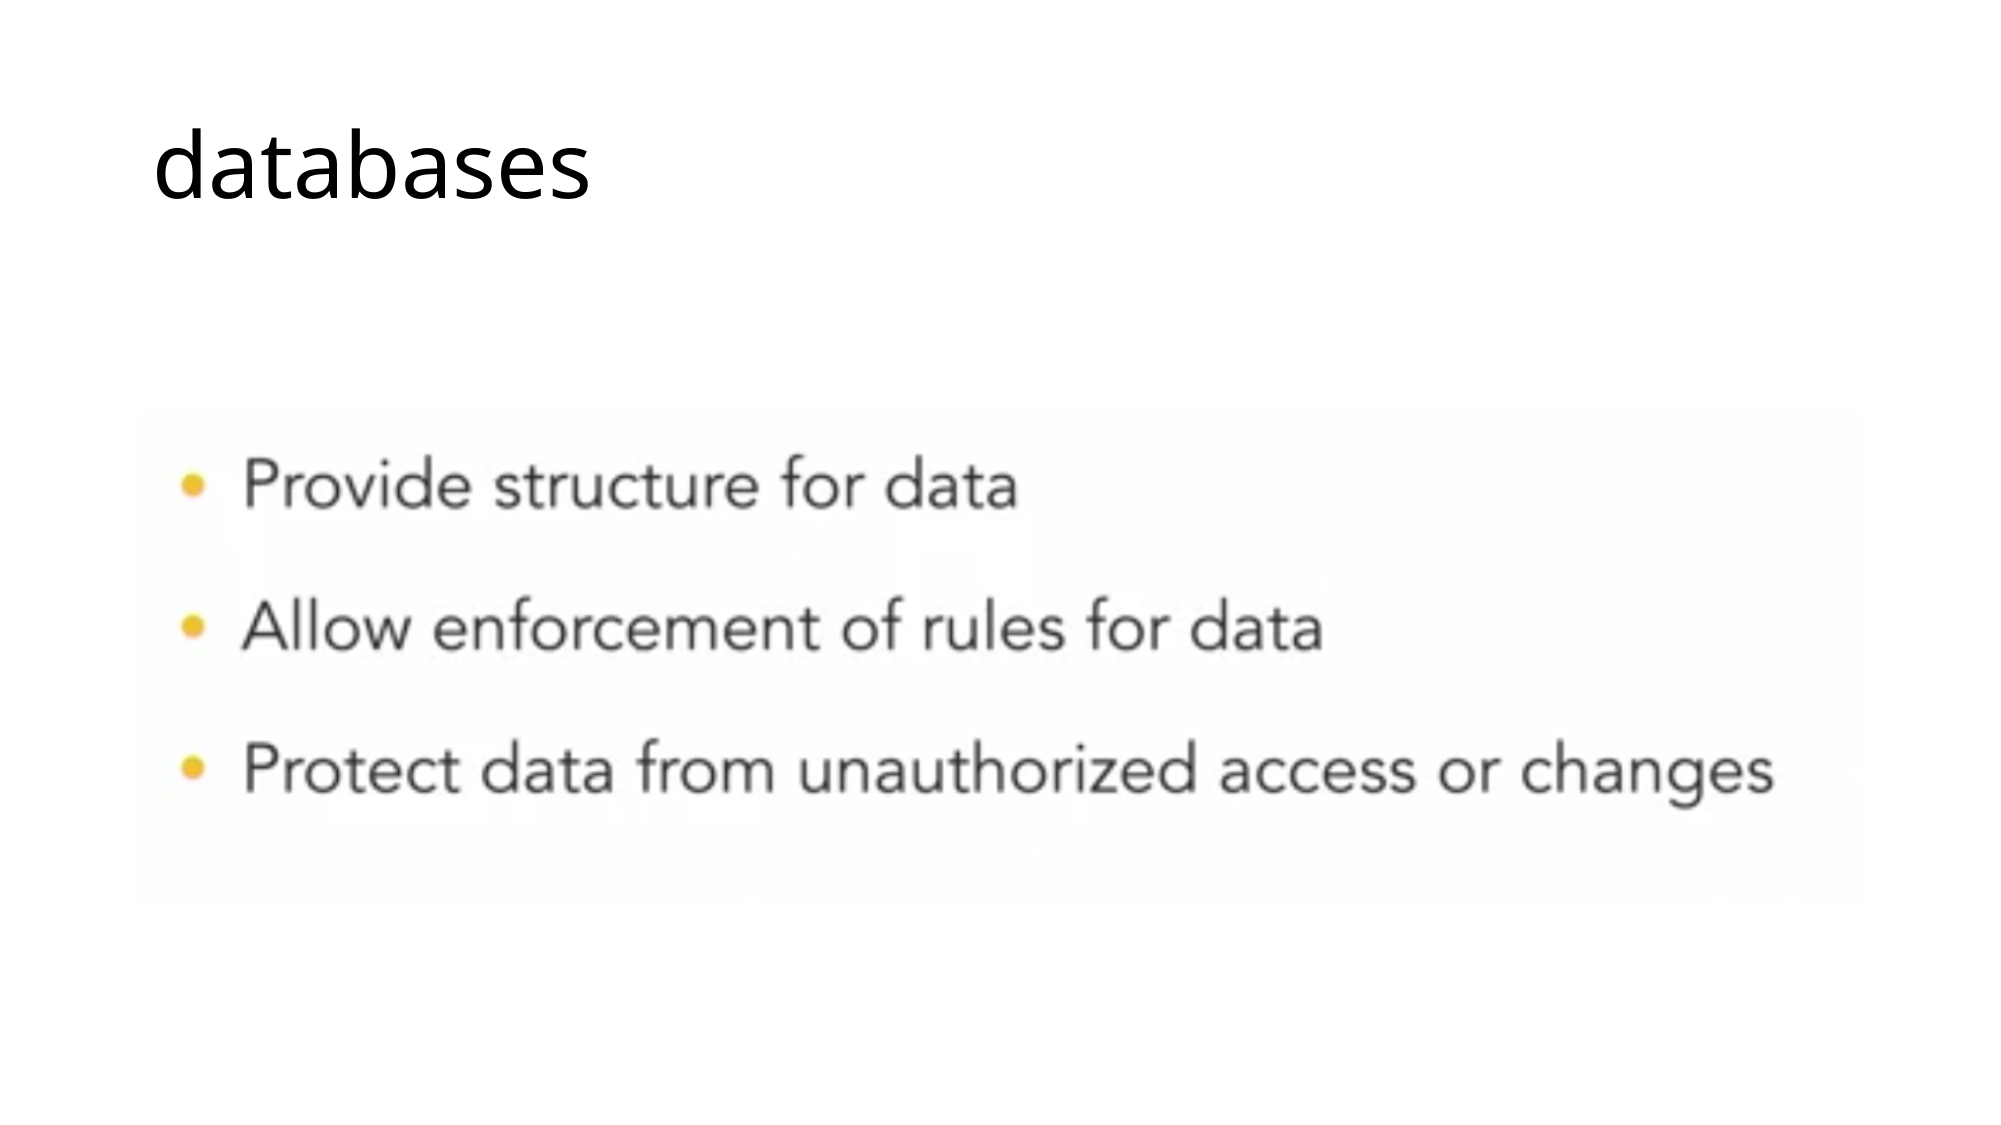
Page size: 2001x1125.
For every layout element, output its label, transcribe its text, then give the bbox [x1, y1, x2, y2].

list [137, 411, 1863, 902]
title databases [137, 59, 1863, 278]
